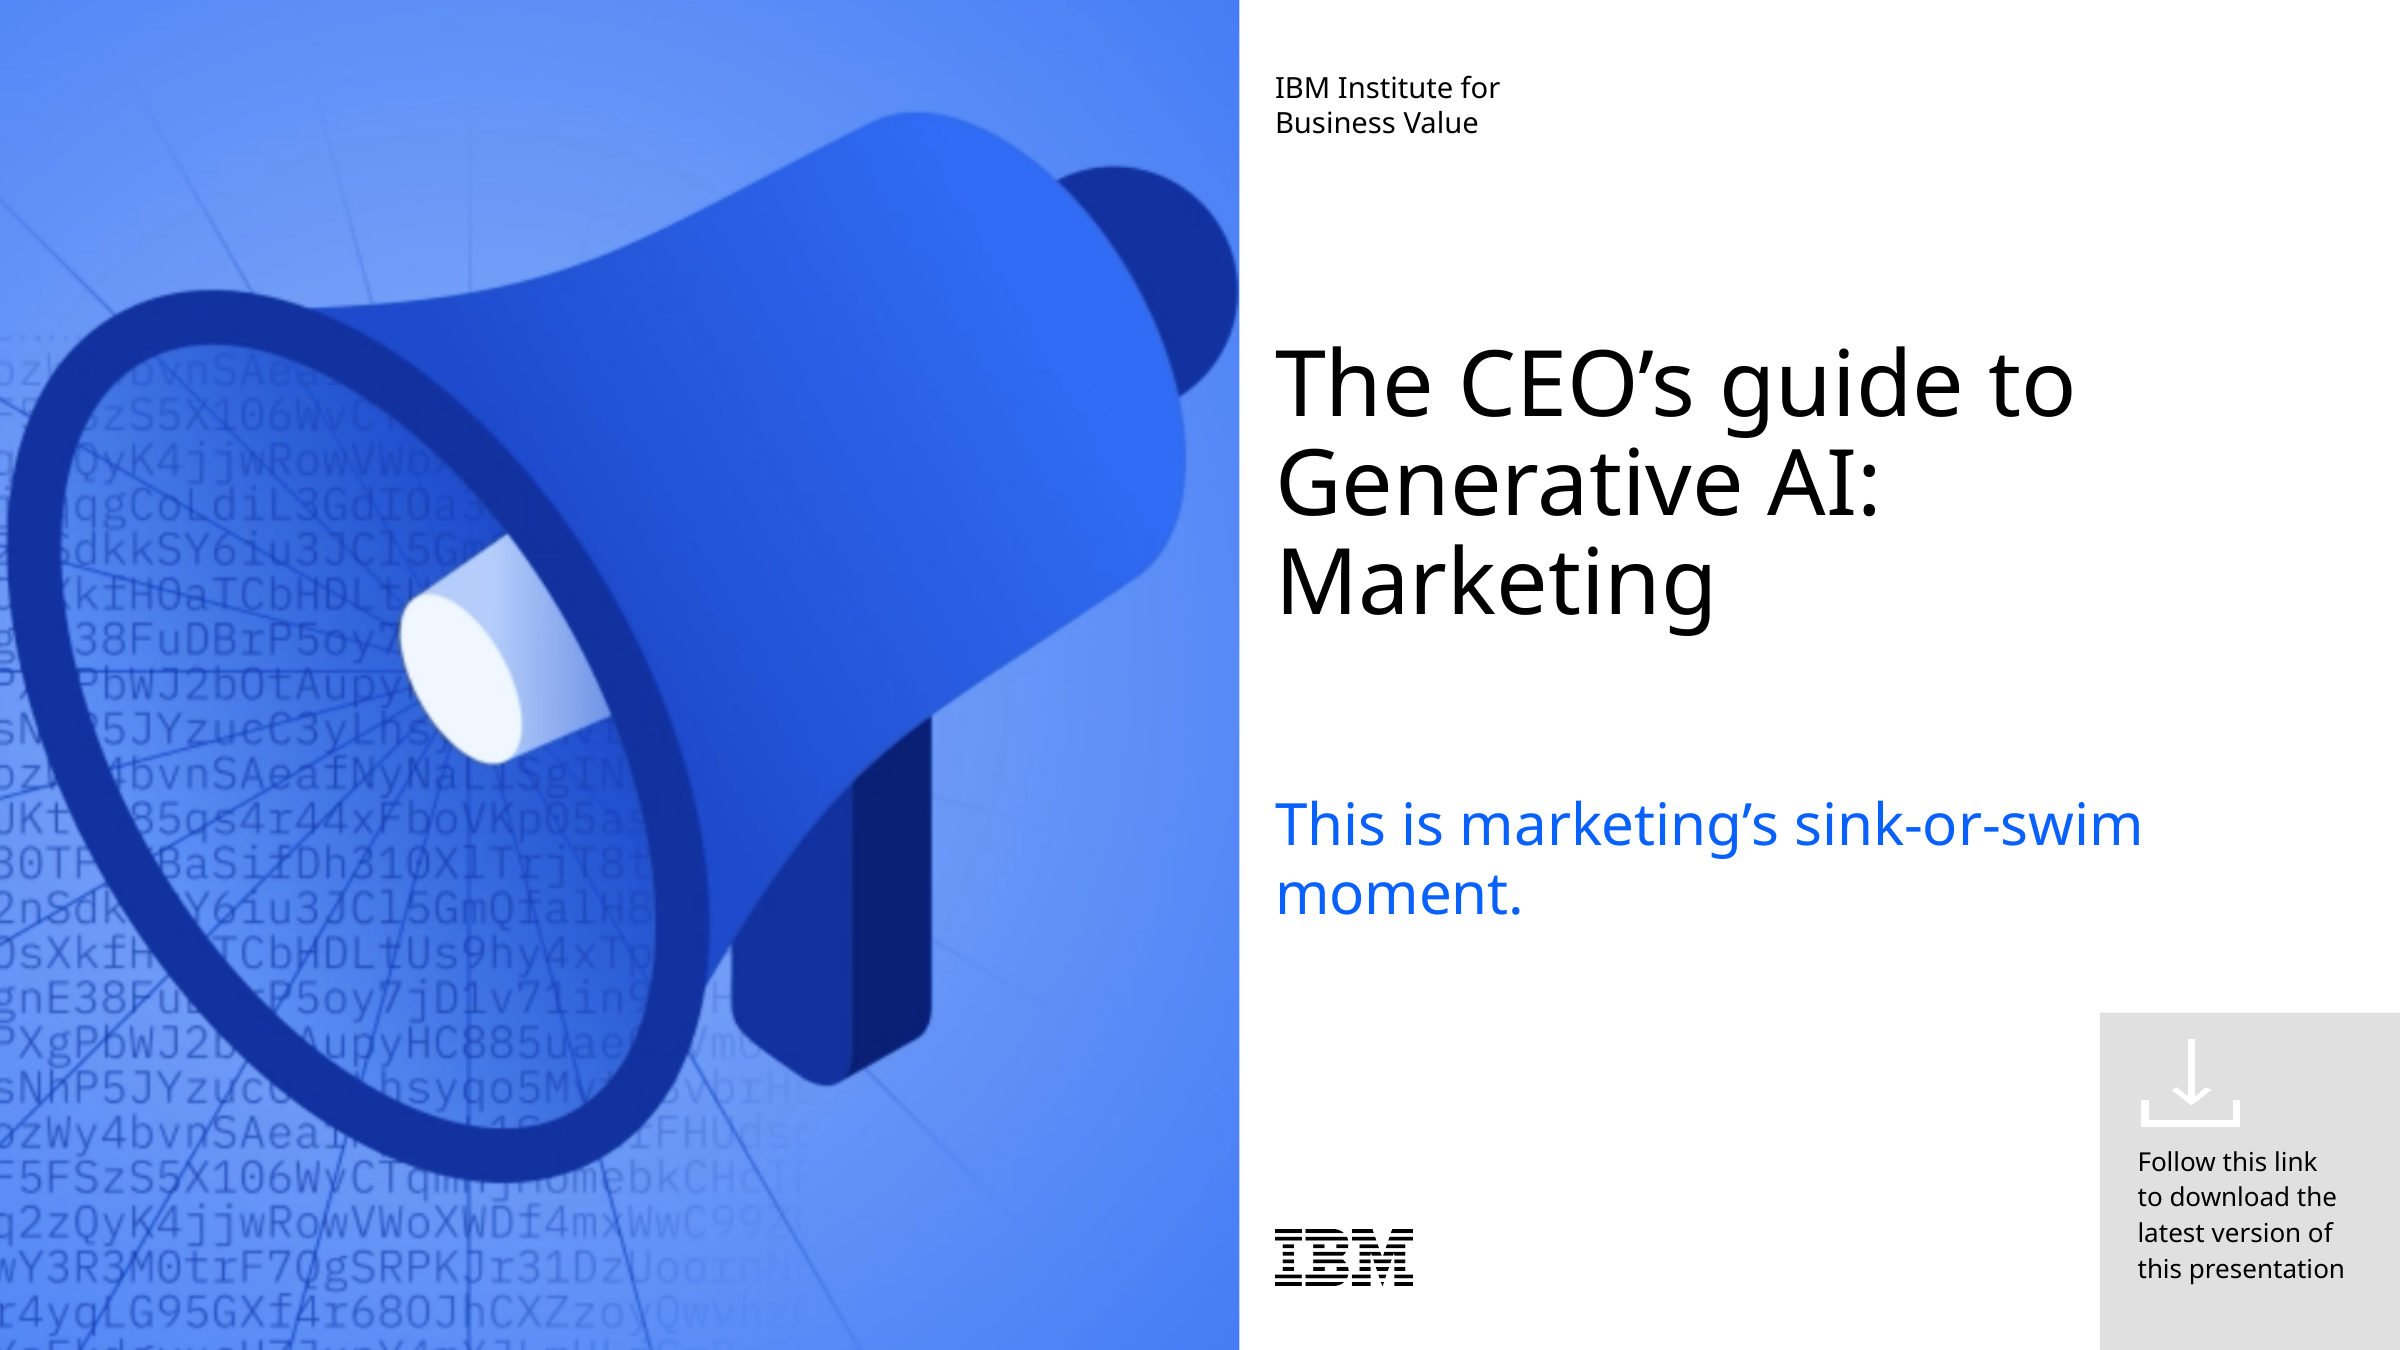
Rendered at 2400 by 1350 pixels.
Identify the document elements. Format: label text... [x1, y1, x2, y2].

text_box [2099, 1012, 2400, 1350]
list This is marketing’s sink-or-swim moment. [1275, 734, 2325, 984]
picture [0, 0, 1240, 1350]
title The CEO’s guide to Generative AI: Marketing [1275, 337, 2325, 488]
picture [1275, 1229, 1413, 1286]
